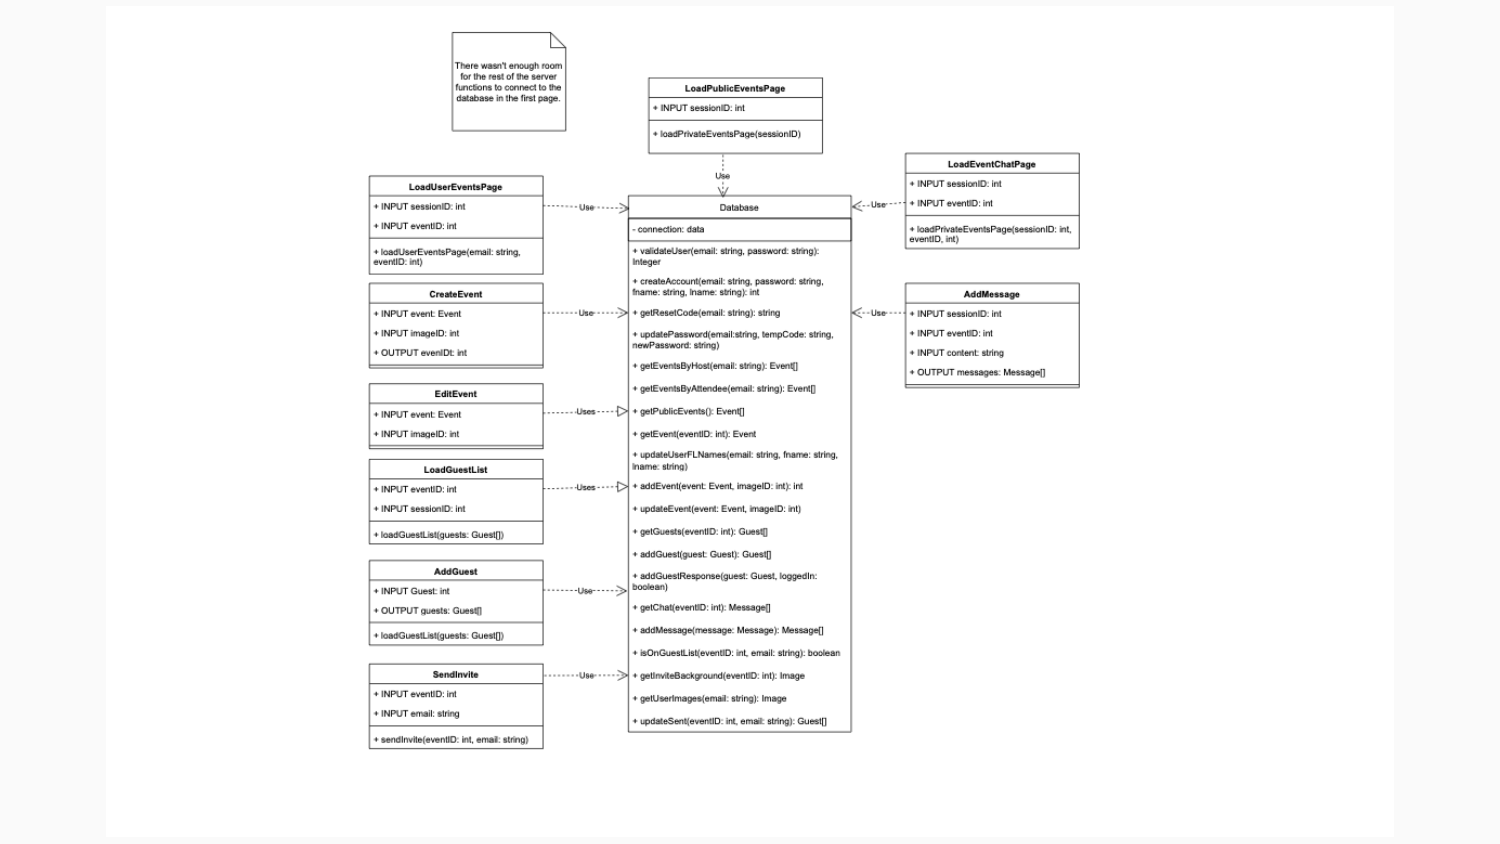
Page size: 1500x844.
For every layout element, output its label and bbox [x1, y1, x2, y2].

picture [106, 6, 1394, 837]
